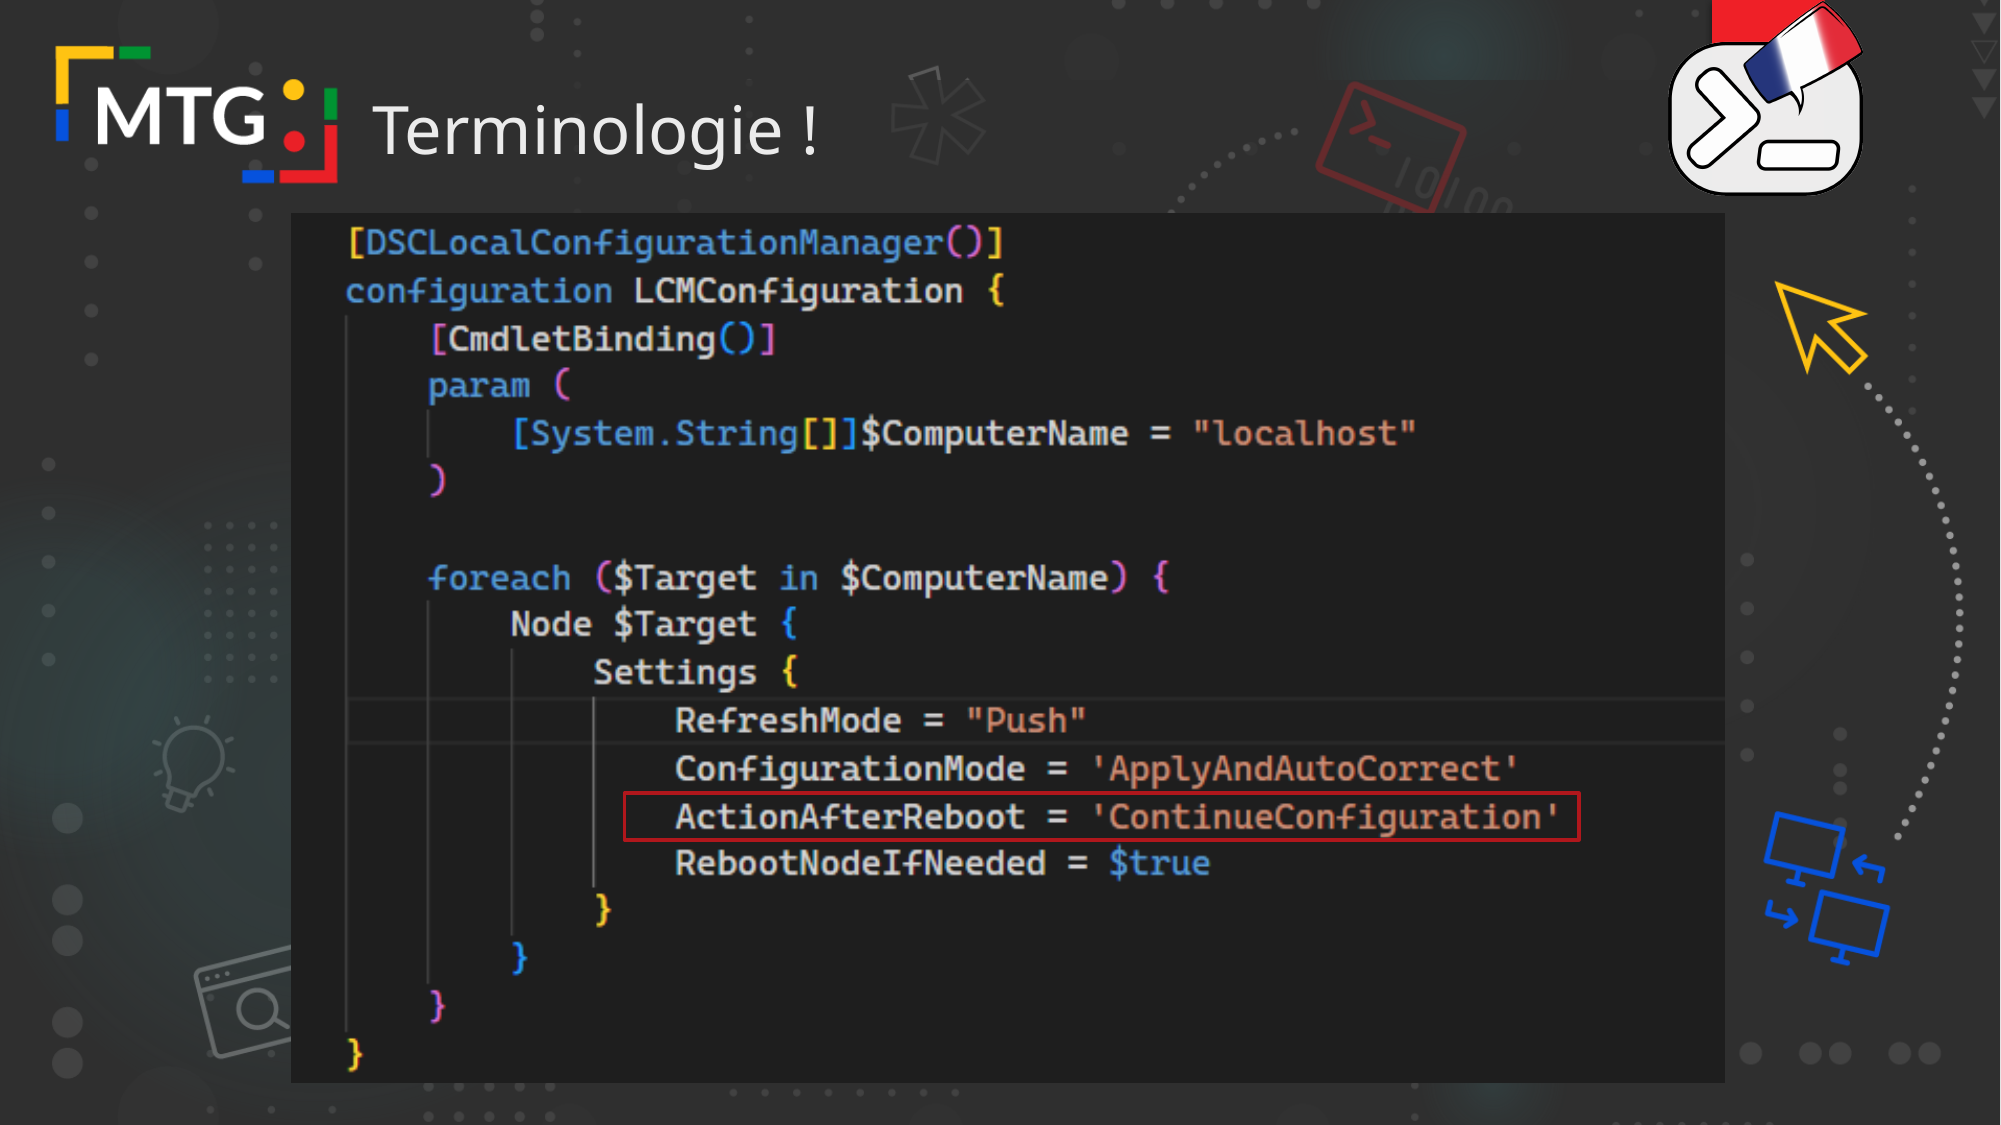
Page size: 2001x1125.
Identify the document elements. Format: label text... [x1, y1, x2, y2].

picture [0, 0, 2001, 1125]
text_box Terminologie ! [357, 80, 1707, 212]
